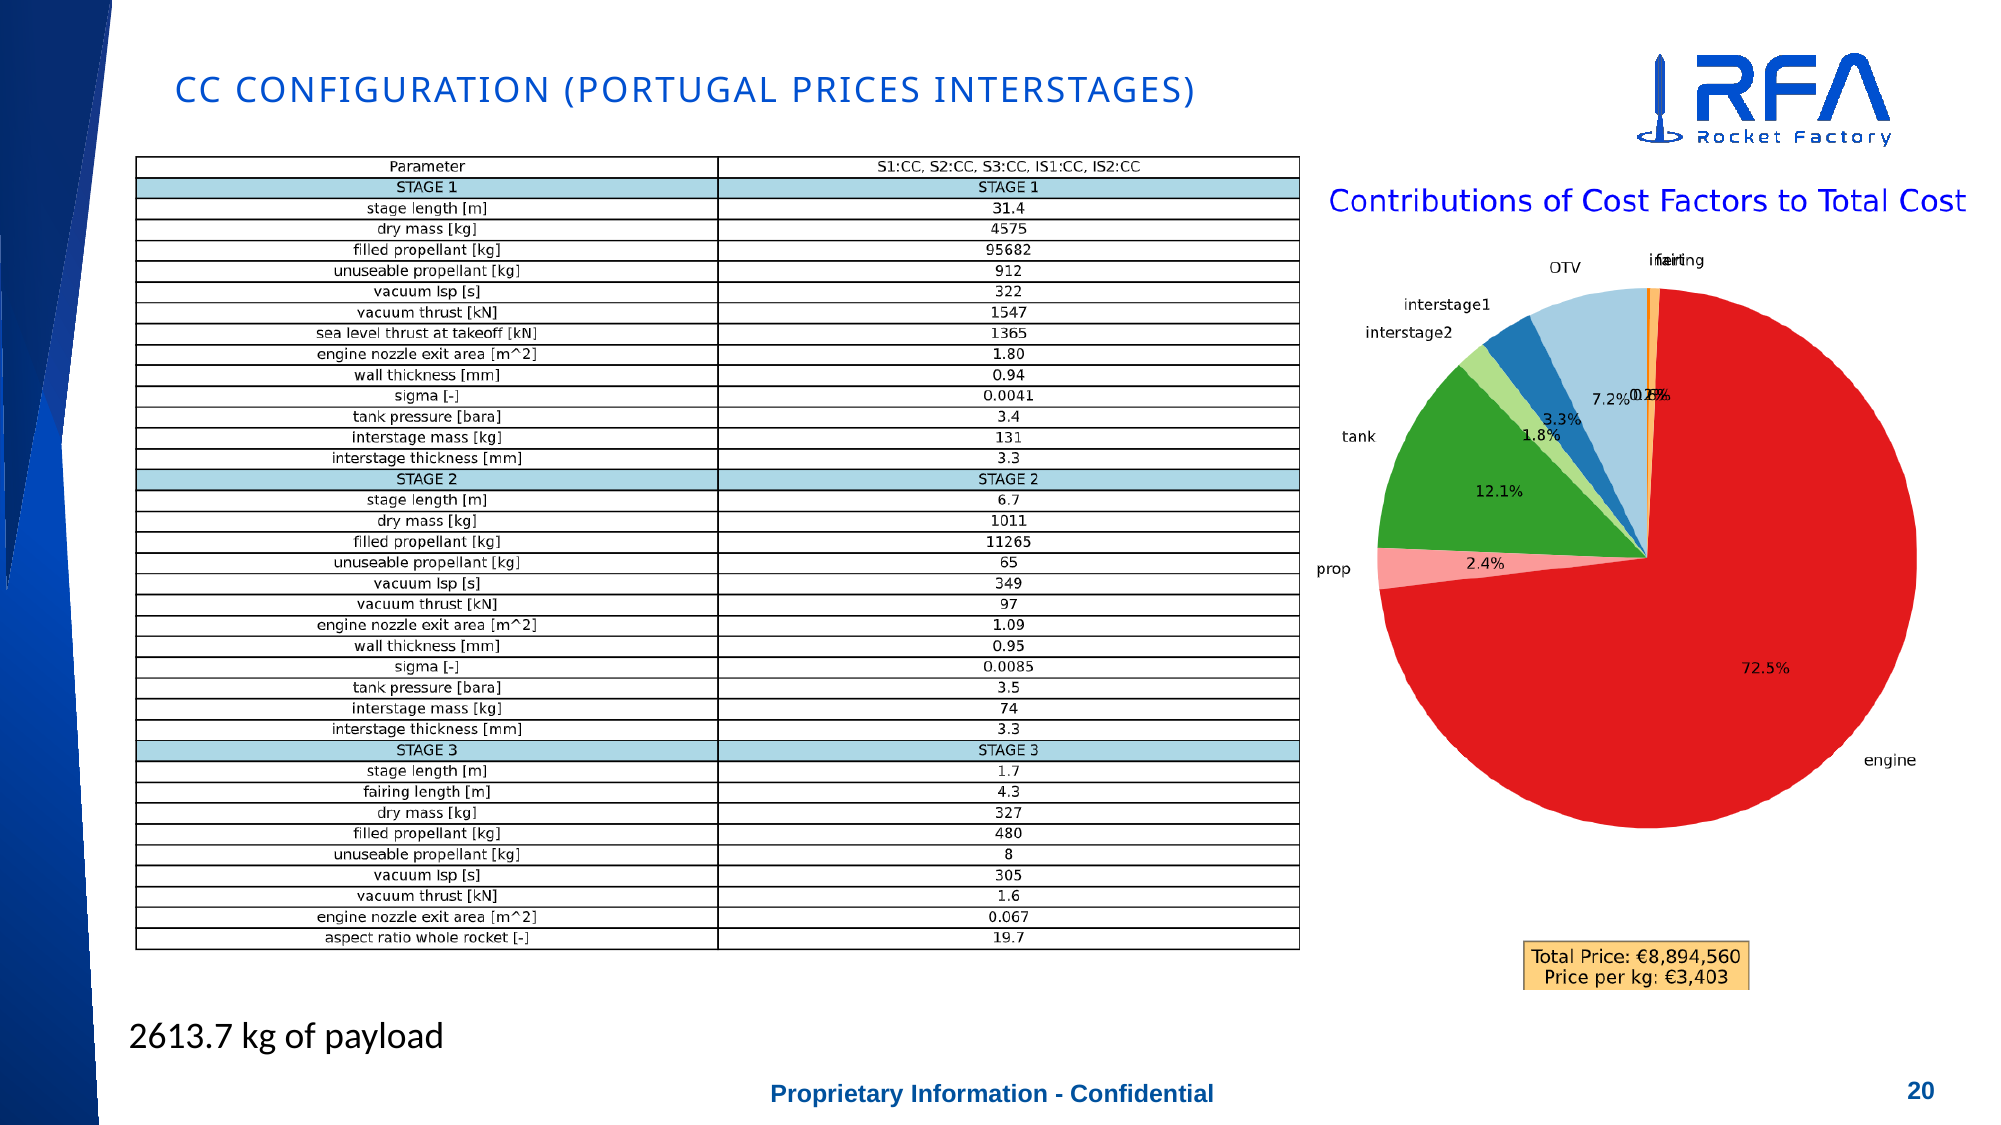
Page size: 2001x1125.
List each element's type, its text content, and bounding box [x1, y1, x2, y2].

picture [1635, 42, 1892, 149]
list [1280, 179, 2000, 990]
title CC configuration (Portugal prices interstages) [159, 60, 1264, 123]
picture [106, 145, 2000, 959]
text_box 2613.7 kg of payload [113, 1003, 639, 1064]
